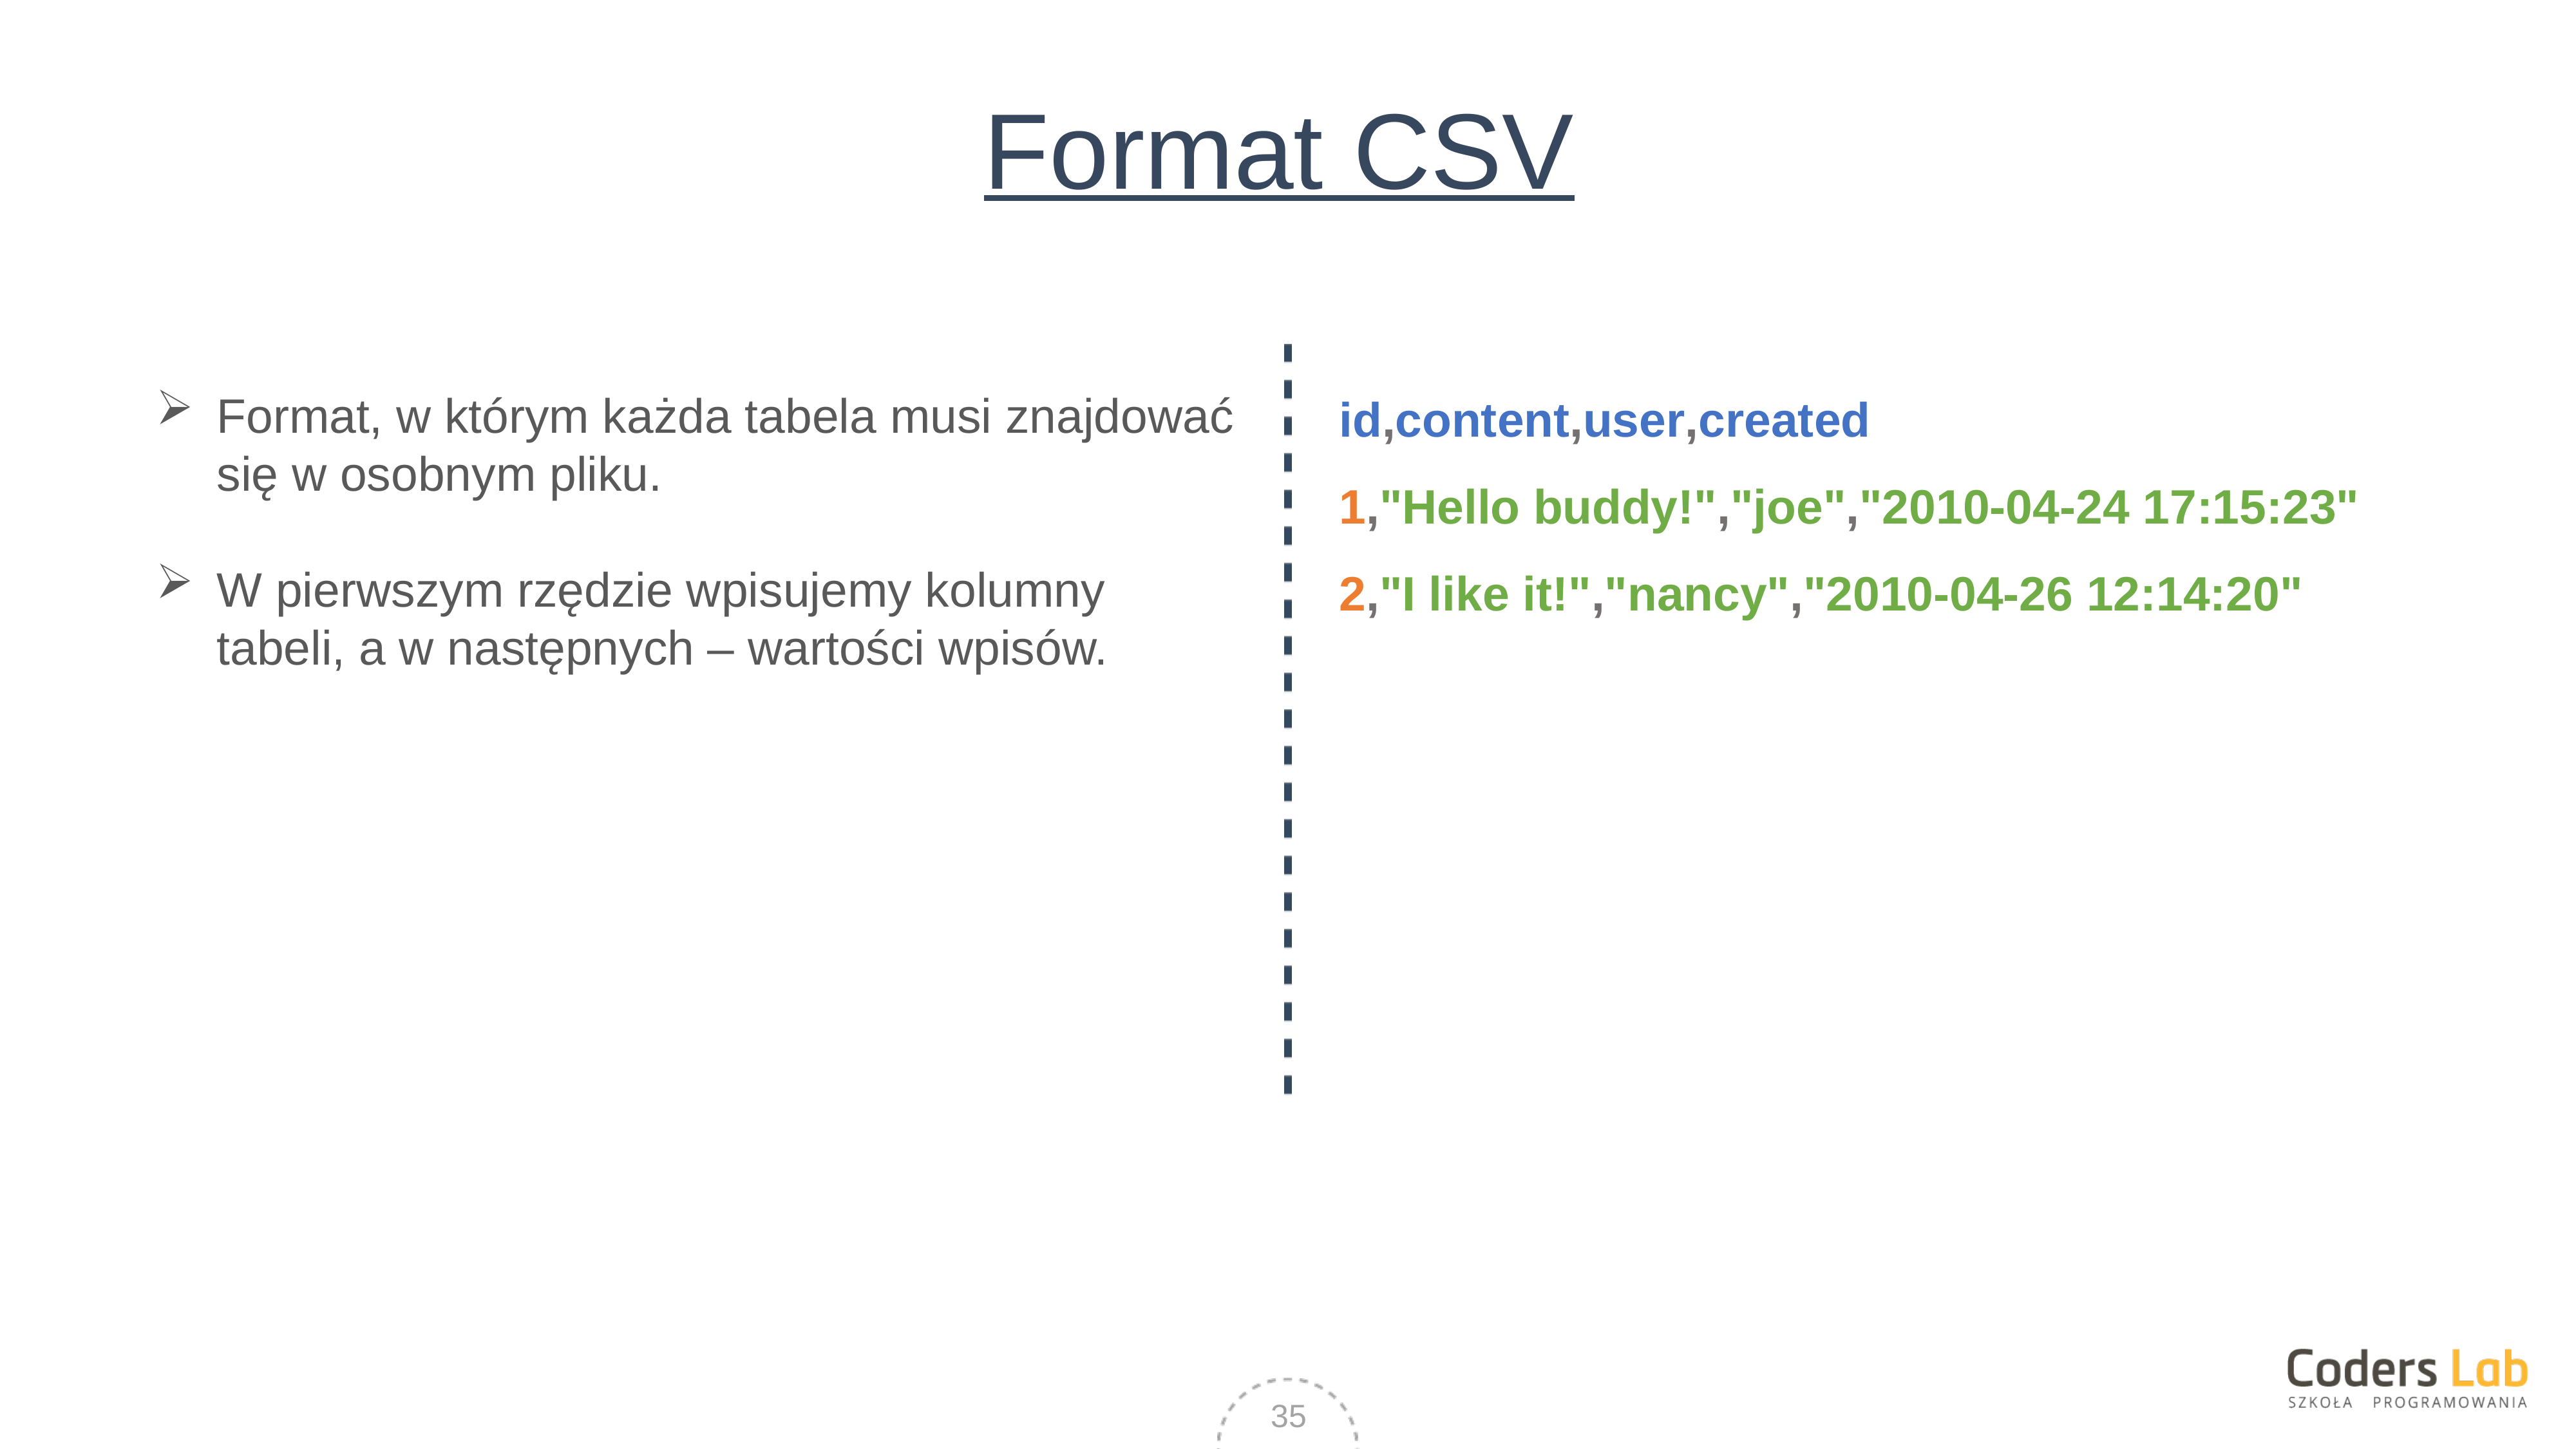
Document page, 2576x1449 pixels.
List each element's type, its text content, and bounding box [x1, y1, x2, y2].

slide_number 35 [1266, 1395, 1311, 1444]
picture [1284, 344, 1292, 1102]
picture [2282, 1340, 2533, 1421]
text_box id,content,user,created 1,"Hello buddy!","joe","2010-04-24 17:15:23" 2,"I like it!","nancy","2010-04-26 12:14:20" [1329, 355, 2429, 625]
picture [1217, 1378, 1359, 1449]
text_box Format, w którym każda tabela musi znajdować się w osobnym pliku. W pierwszym rzędzie wpisujemy kolumny tabeli, a w następnych – wartości wpisów. [147, 379, 1250, 679]
title Format CSV [290, 77, 2269, 208]
